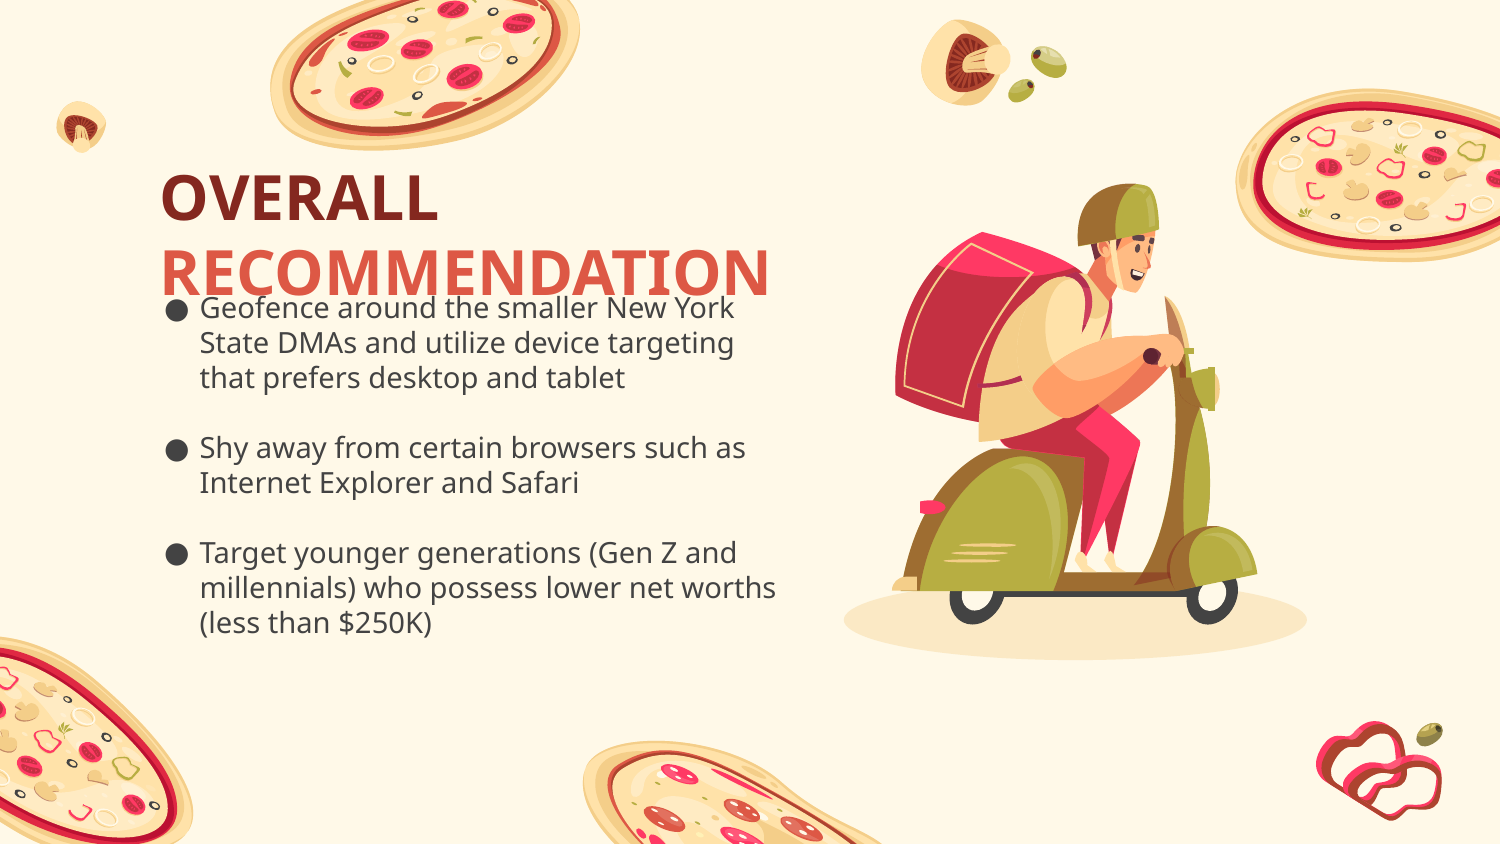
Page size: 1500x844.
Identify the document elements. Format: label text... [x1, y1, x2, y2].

title OVERALL RECOMMENDATION [145, 203, 879, 262]
list Geofence around the smaller New York State DMAs and utilize device targeting that prefers desktop and tablet Shy away from certain browsers such as Internet Explorer and Safari Target younger generations (Gen Z and millennials) who possess lower net worths (less than $250K) [145, 274, 803, 641]
text_box [843, 596, 1307, 661]
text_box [884, 183, 1258, 625]
